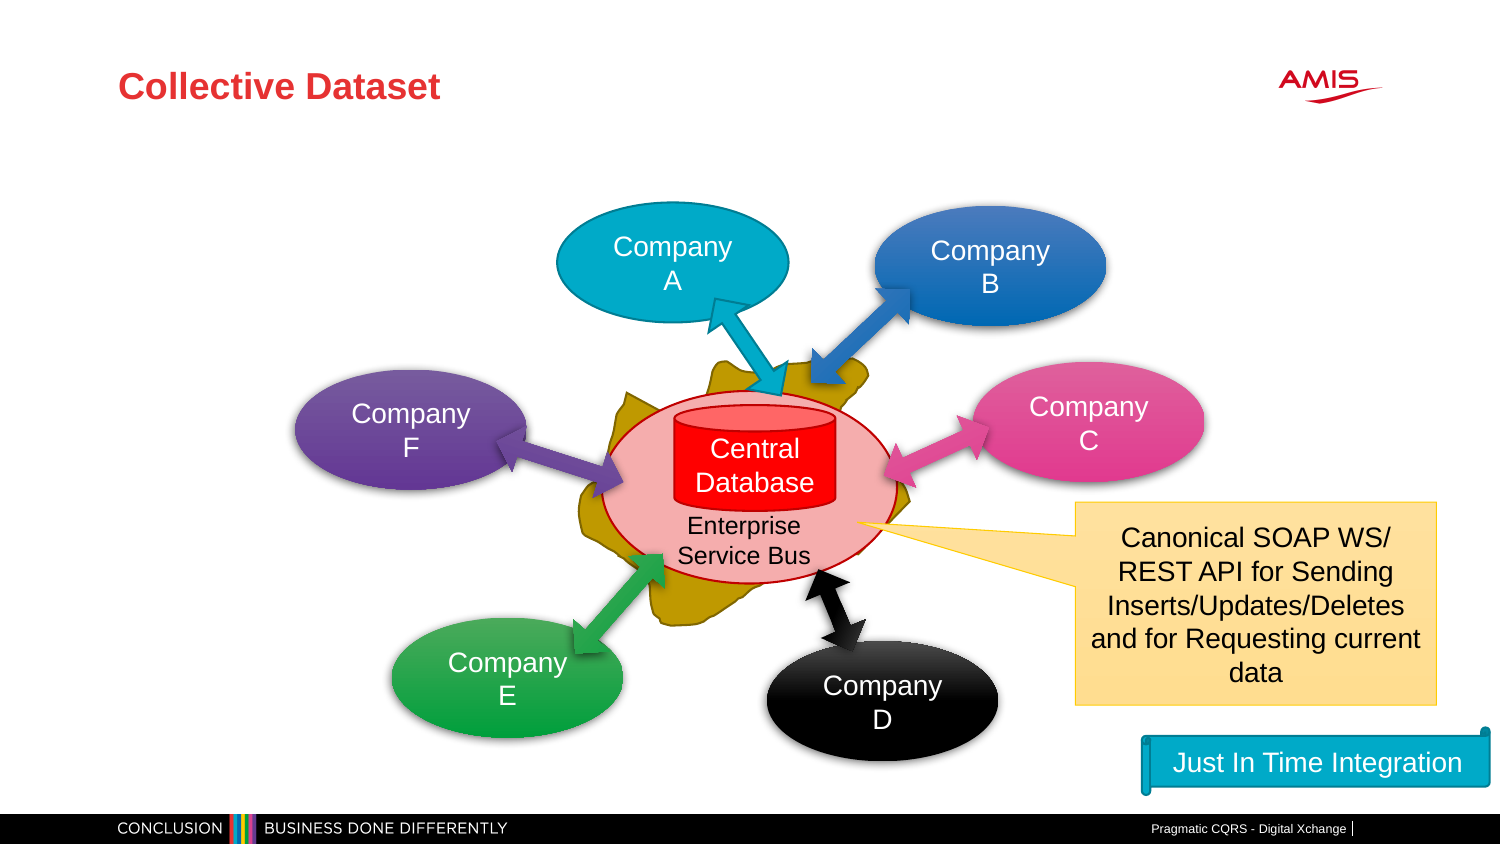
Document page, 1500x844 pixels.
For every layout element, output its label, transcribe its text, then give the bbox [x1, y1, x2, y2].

text_box [577, 489, 634, 560]
text_box [889, 493, 911, 523]
text_box [673, 571, 809, 585]
text_box [607, 391, 659, 450]
text_box Company A [556, 201, 790, 324]
text_box [707, 297, 789, 397]
text_box [883, 415, 989, 488]
text_box Central Database [673, 404, 837, 510]
text_box [783, 361, 870, 410]
picture [0, 814, 236, 844]
text_box Company D [766, 641, 999, 762]
text_box Canonical SOAP WS/ REST API for Sending Inserts/Updates/Deletes and for Requesting current data [856, 501, 1437, 706]
text_box [602, 389, 898, 562]
text_box [649, 571, 763, 627]
text_box [811, 288, 910, 384]
title Collective Dataset [118, 47, 1205, 130]
text_box Company C [973, 361, 1205, 482]
text_box Company F [295, 369, 526, 490]
text_box Enterprise Service Bus [642, 510, 846, 571]
text_box Company B [874, 205, 1107, 326]
picture [1205, 58, 1388, 106]
text_box Just In Time Integration [1140, 726, 1491, 797]
text_box [496, 425, 624, 498]
text_box [705, 360, 758, 394]
text_box [805, 571, 866, 652]
text_box [573, 555, 665, 654]
footer Pragmatic CQRS - Digital Xchange [814, 820, 1347, 839]
text_box Company E [391, 617, 624, 738]
picture [239, 814, 1500, 844]
